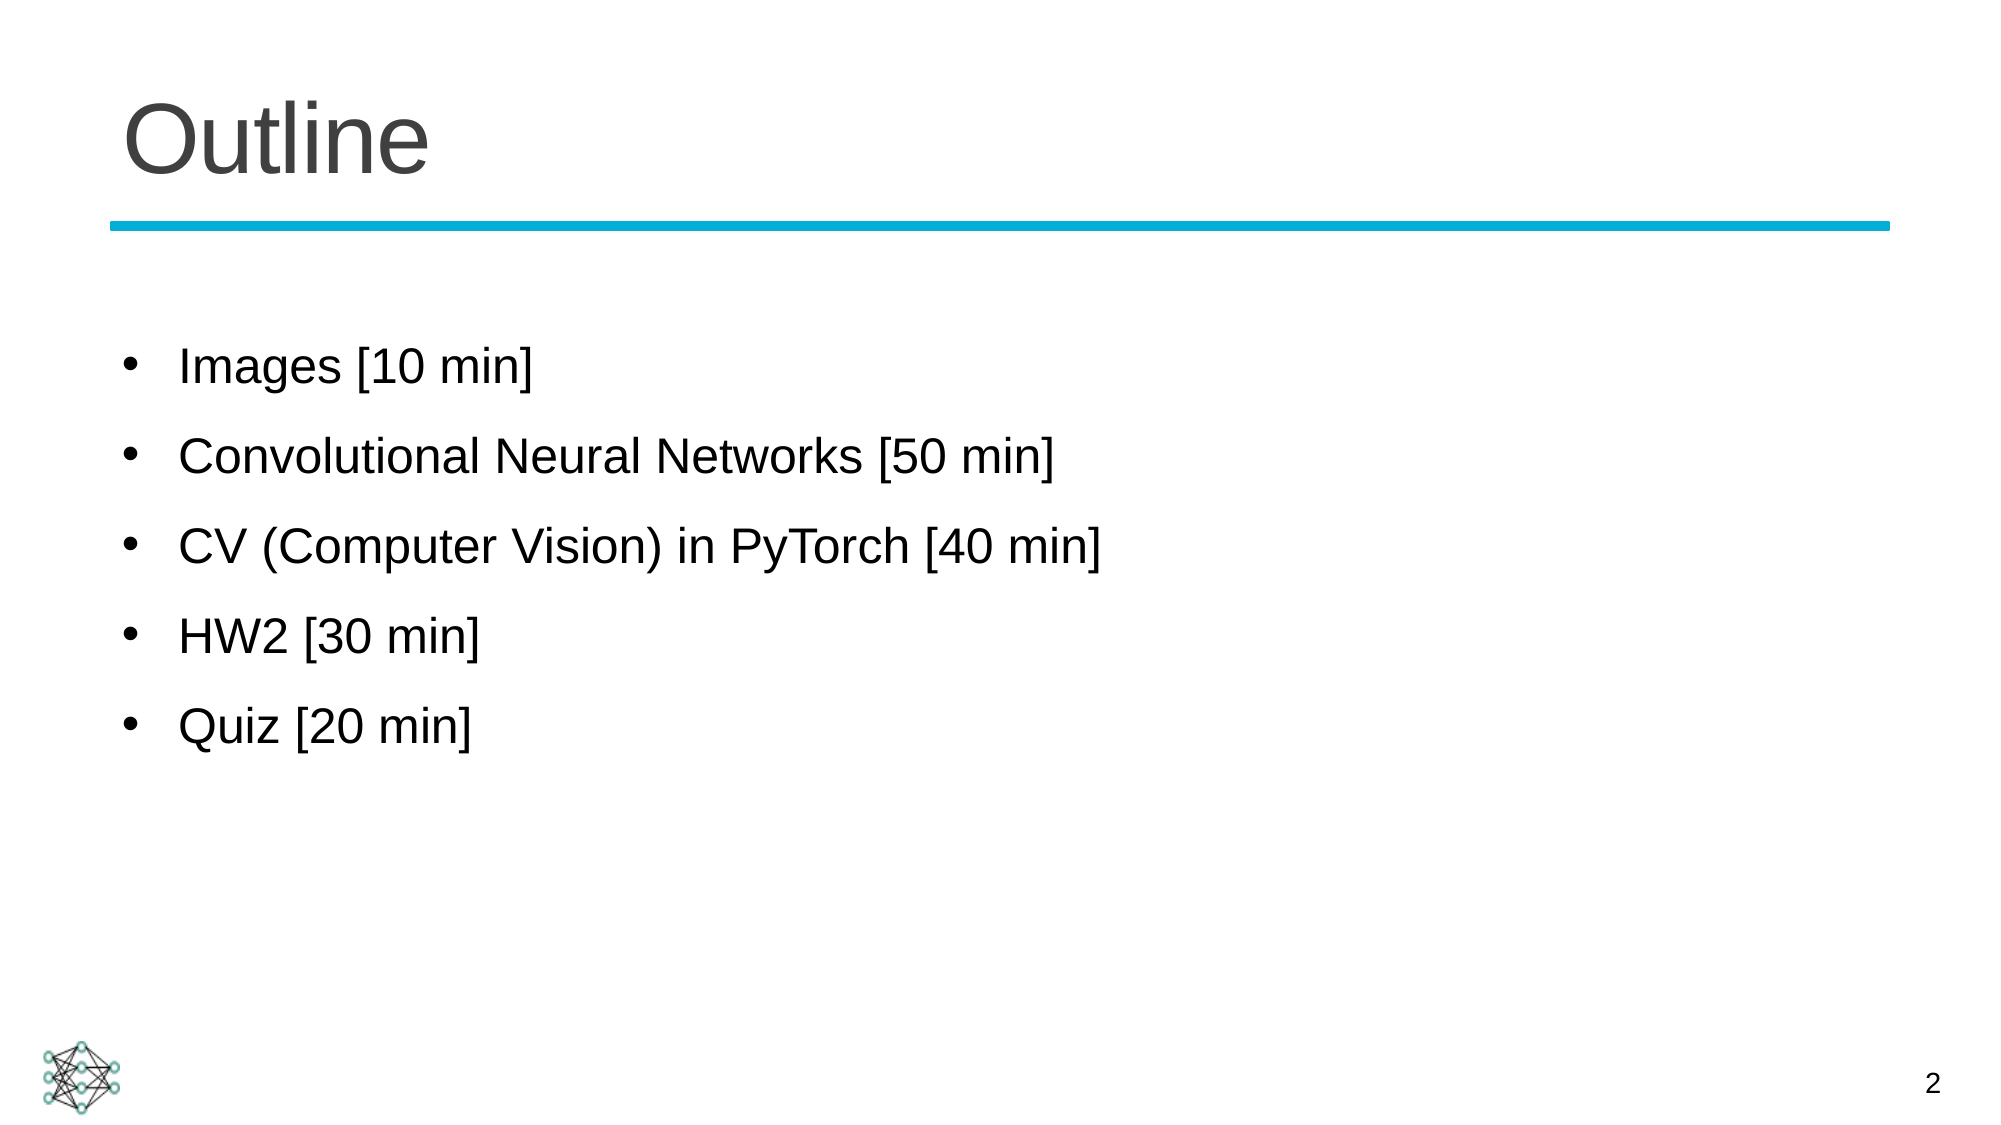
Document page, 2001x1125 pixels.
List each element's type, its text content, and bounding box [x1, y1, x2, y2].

text_box Images [10 min] Convolutional Neural Networks [50 min] CV (Computer Vision) in PyTorch [40 min] HW2 [30 min] Quiz [20 min] [107, 296, 1899, 761]
title Outline [107, 58, 1899, 228]
slide_number 2 [1740, 1052, 1957, 1113]
picture [43, 1041, 120, 1116]
